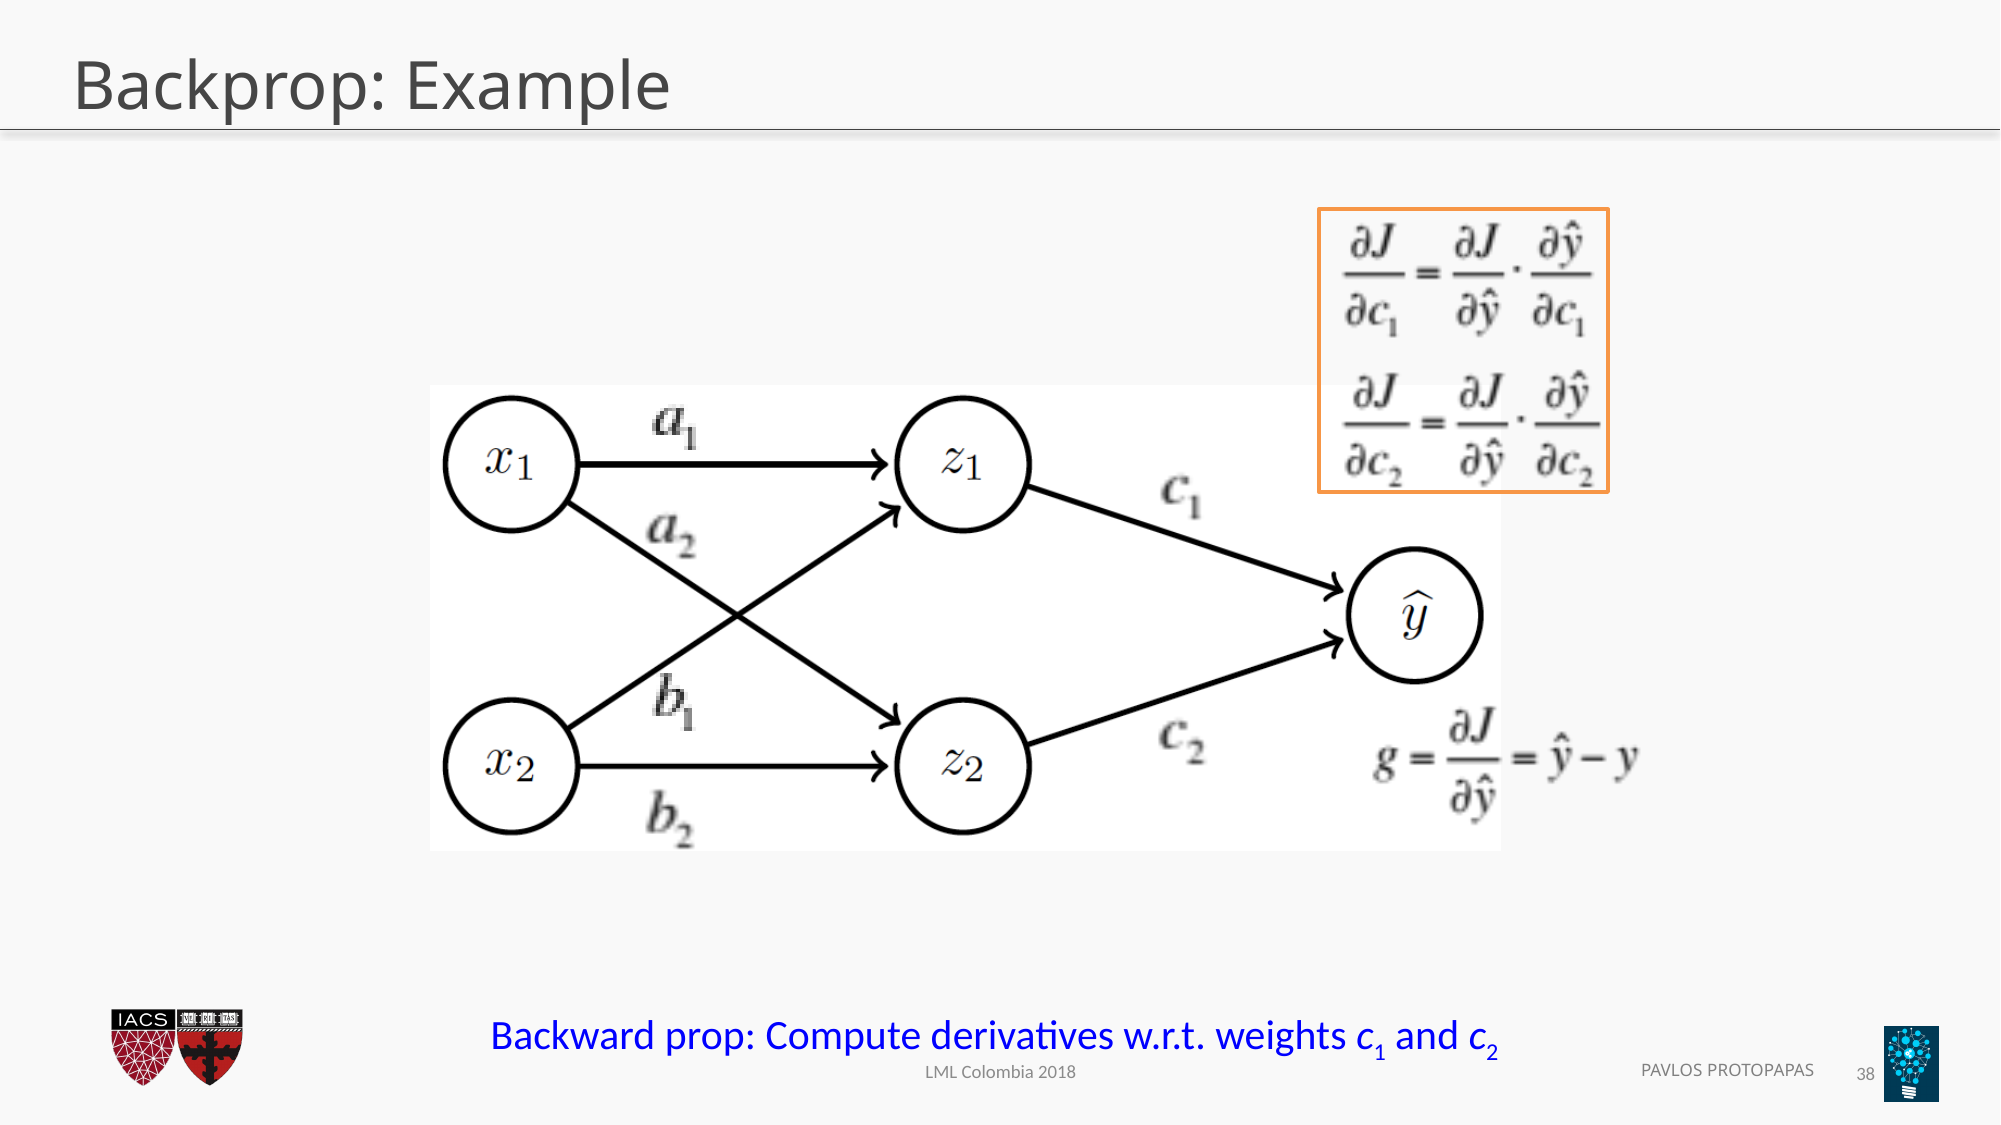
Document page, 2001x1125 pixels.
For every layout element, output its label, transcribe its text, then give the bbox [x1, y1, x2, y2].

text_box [1337, 209, 1599, 342]
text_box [639, 779, 700, 854]
text_box [1317, 207, 1610, 384]
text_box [644, 662, 700, 736]
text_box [644, 381, 701, 455]
text_box Backward prop: Compute derivatives w.r.t. weights c1 and c2 [429, 1000, 1559, 1073]
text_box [1152, 696, 1213, 770]
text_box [1155, 451, 1206, 525]
picture [109, 1009, 243, 1086]
picture [1905, 1049, 1913, 1058]
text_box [640, 490, 705, 565]
picture [429, 385, 1501, 851]
title Backprop: Example [57, 35, 1943, 162]
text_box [1337, 358, 1607, 491]
picture [1903, 1086, 1915, 1098]
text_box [1368, 691, 1647, 829]
